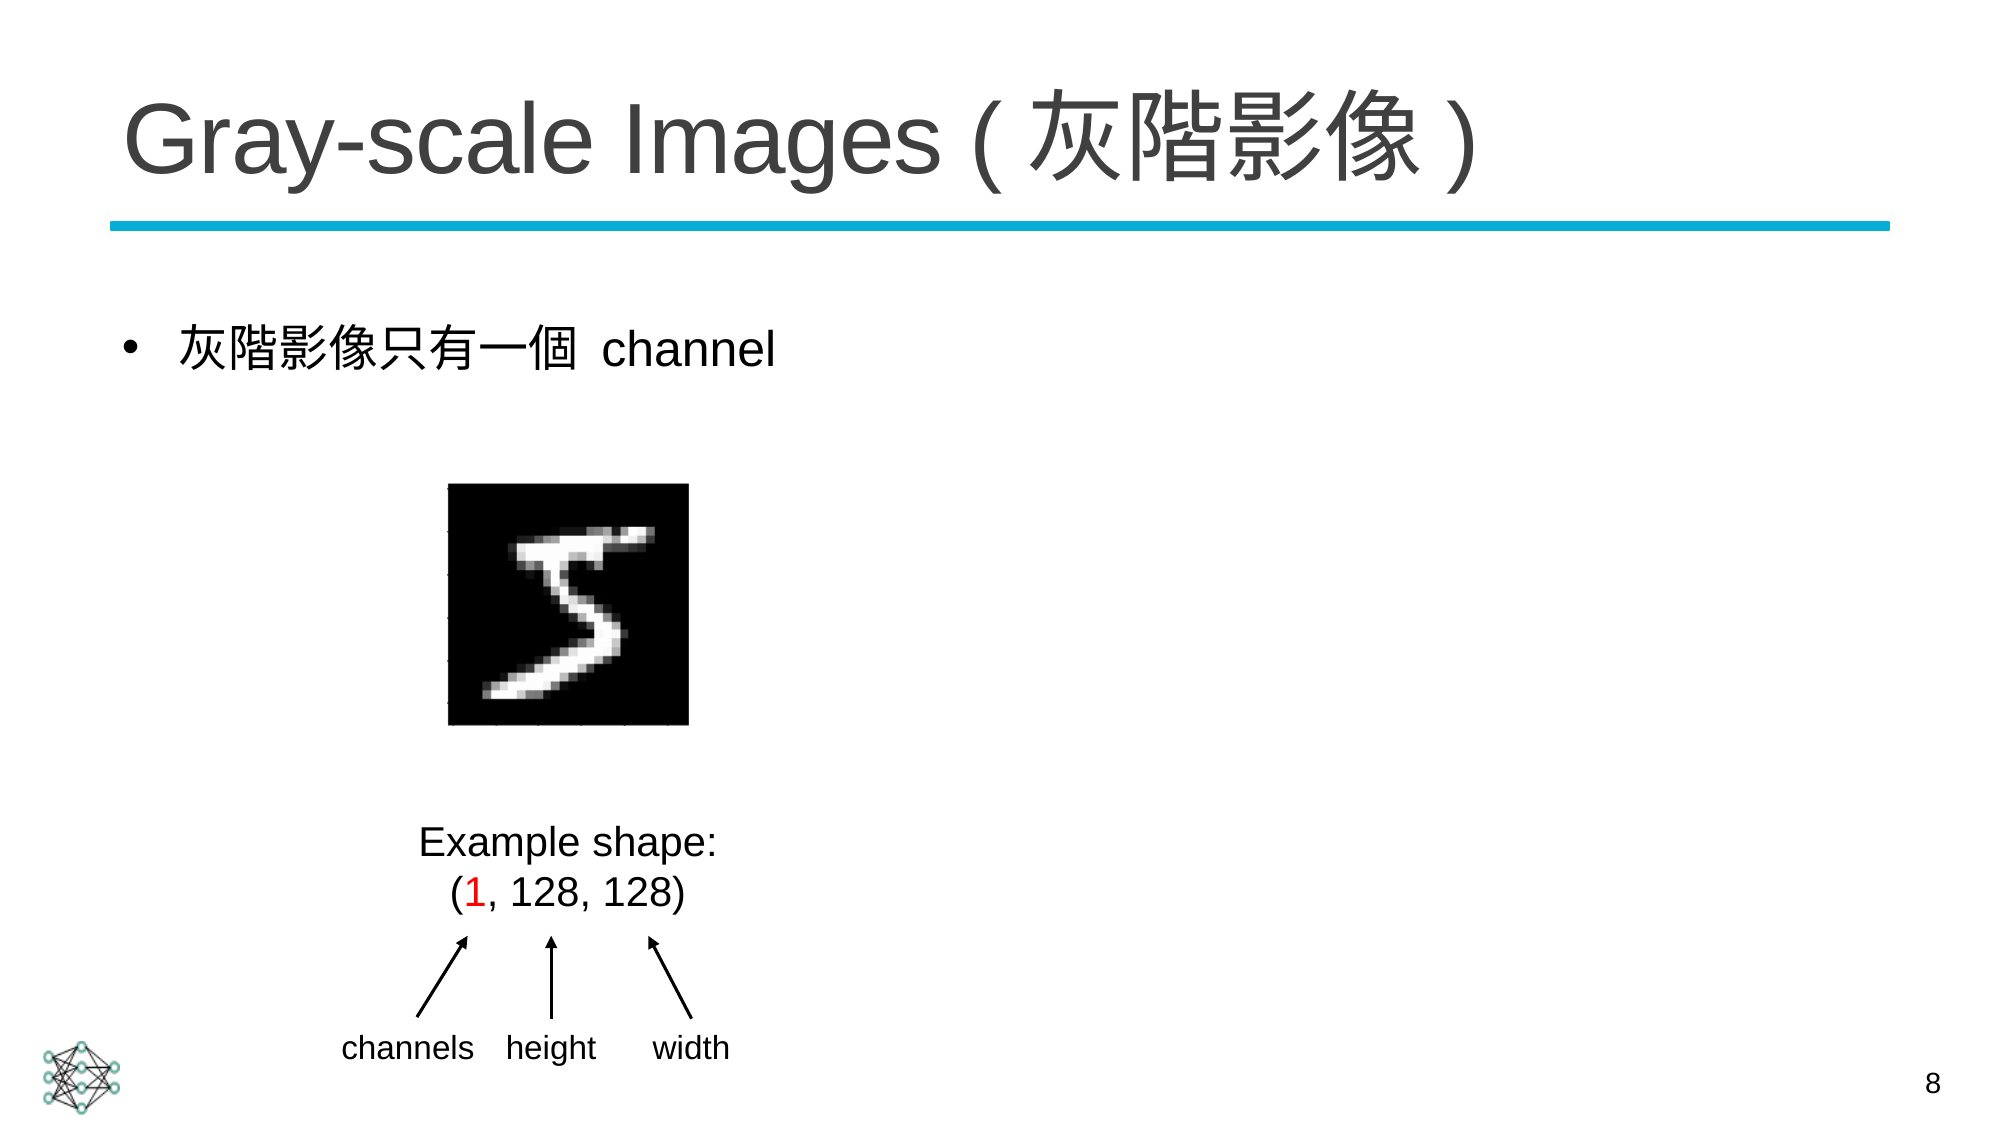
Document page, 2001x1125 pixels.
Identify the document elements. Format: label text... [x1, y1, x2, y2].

picture [446, 482, 690, 727]
picture [43, 1041, 120, 1116]
text_box width [618, 1018, 765, 1074]
text_box 灰階影像只有一個 channel [107, 278, 1899, 384]
title Gray-scale Images (灰階影像) [107, 58, 1899, 228]
text_box Example shape: (1, 128, 128) [393, 807, 743, 922]
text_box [647, 935, 693, 1020]
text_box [416, 935, 469, 1018]
text_box height [478, 1018, 618, 1074]
slide_number 8 [1740, 1052, 1957, 1113]
text_box channels [326, 1018, 478, 1074]
